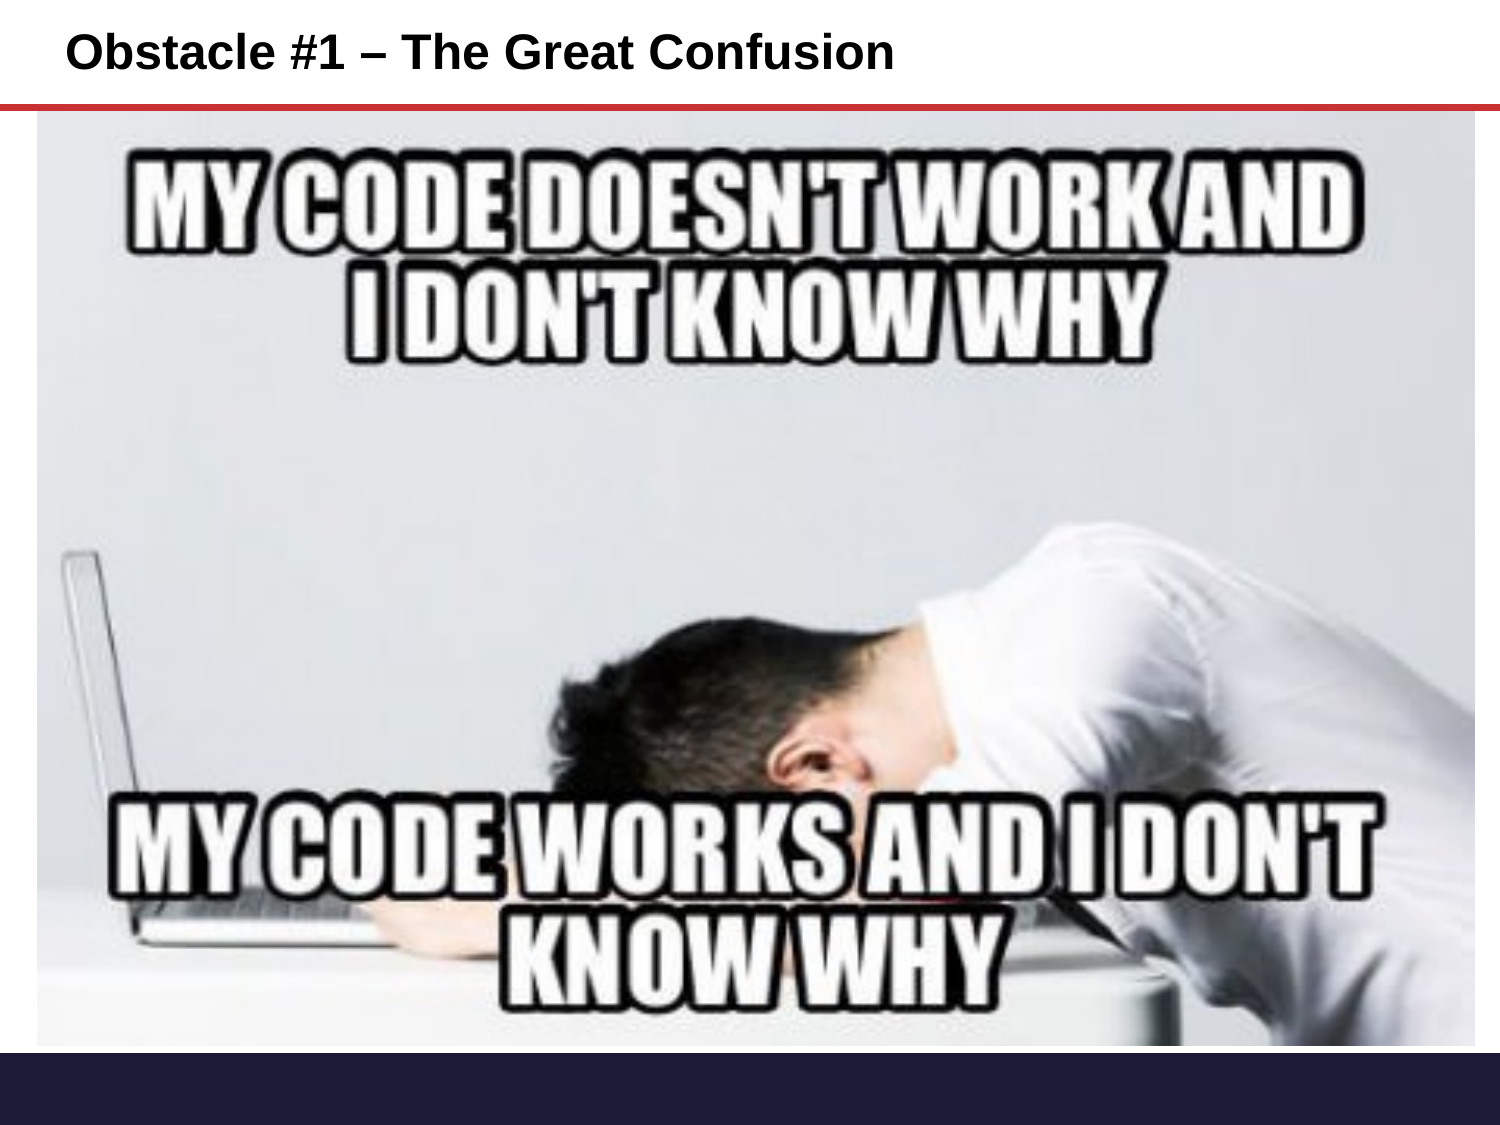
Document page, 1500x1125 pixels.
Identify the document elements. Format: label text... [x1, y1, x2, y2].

picture [37, 111, 1475, 1046]
title Obstacle #1 – The Great Confusion [50, 0, 948, 108]
